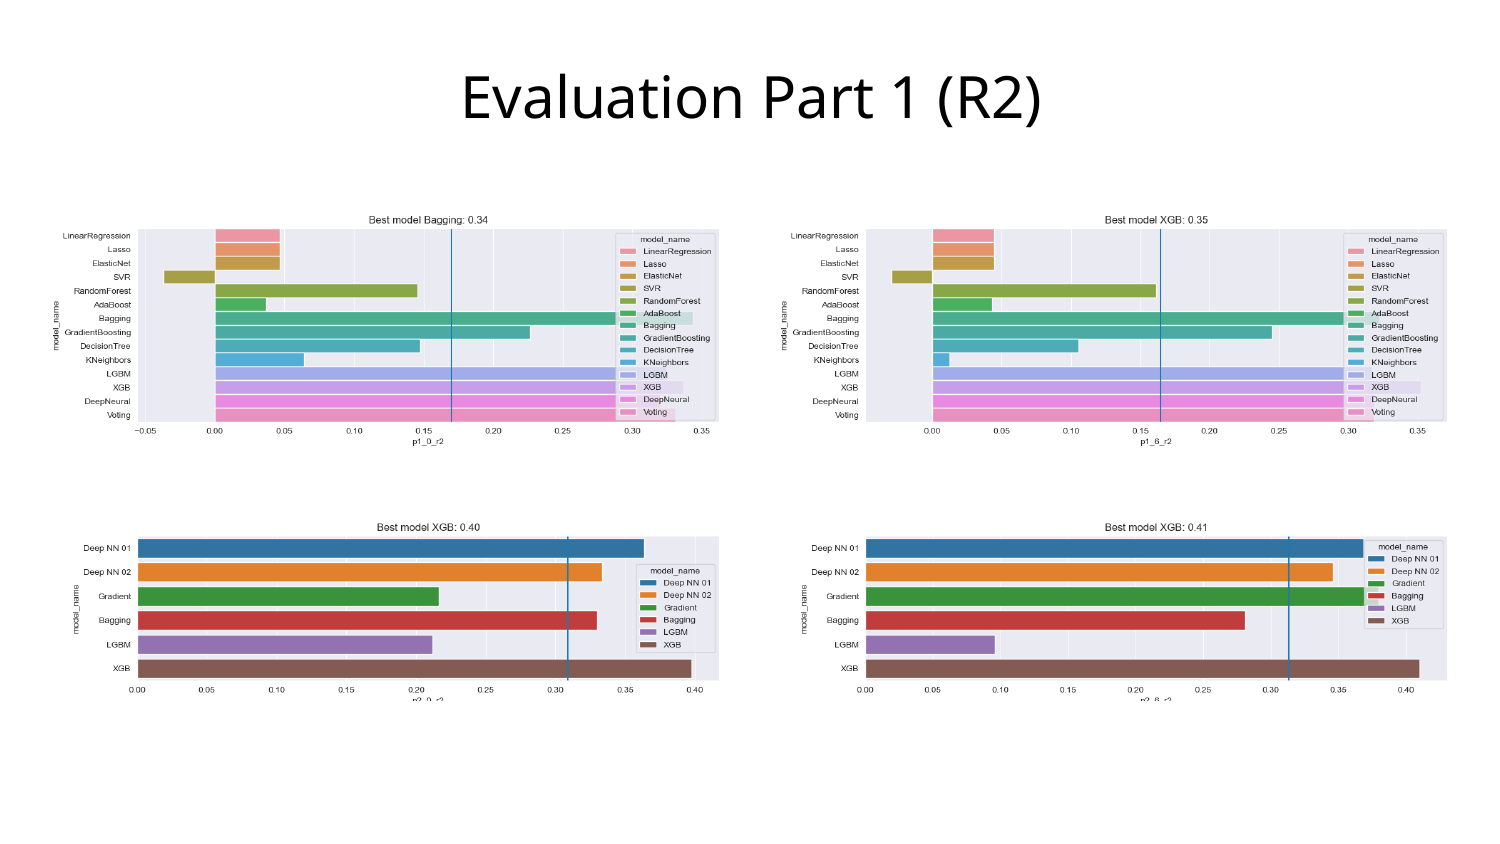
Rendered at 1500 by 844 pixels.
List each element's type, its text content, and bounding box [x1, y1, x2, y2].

picture [42, 512, 1500, 701]
text_box Evaluation Part 1 (R2) [117, 55, 1385, 135]
picture [42, 198, 1500, 449]
